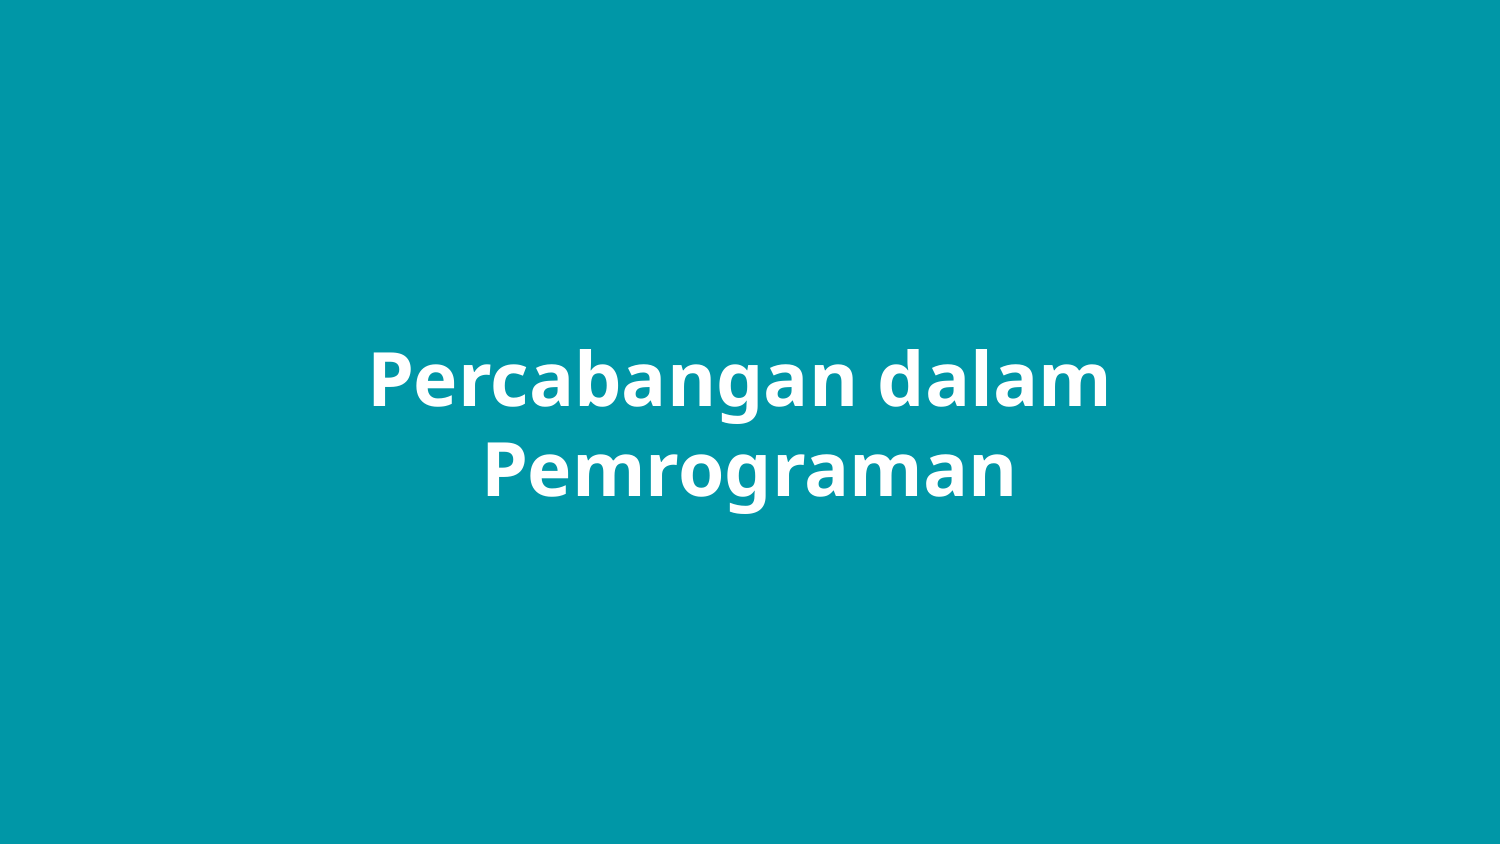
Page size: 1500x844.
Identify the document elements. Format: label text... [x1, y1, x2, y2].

title Percabangan dalam Pemrograman [150, 316, 1350, 527]
